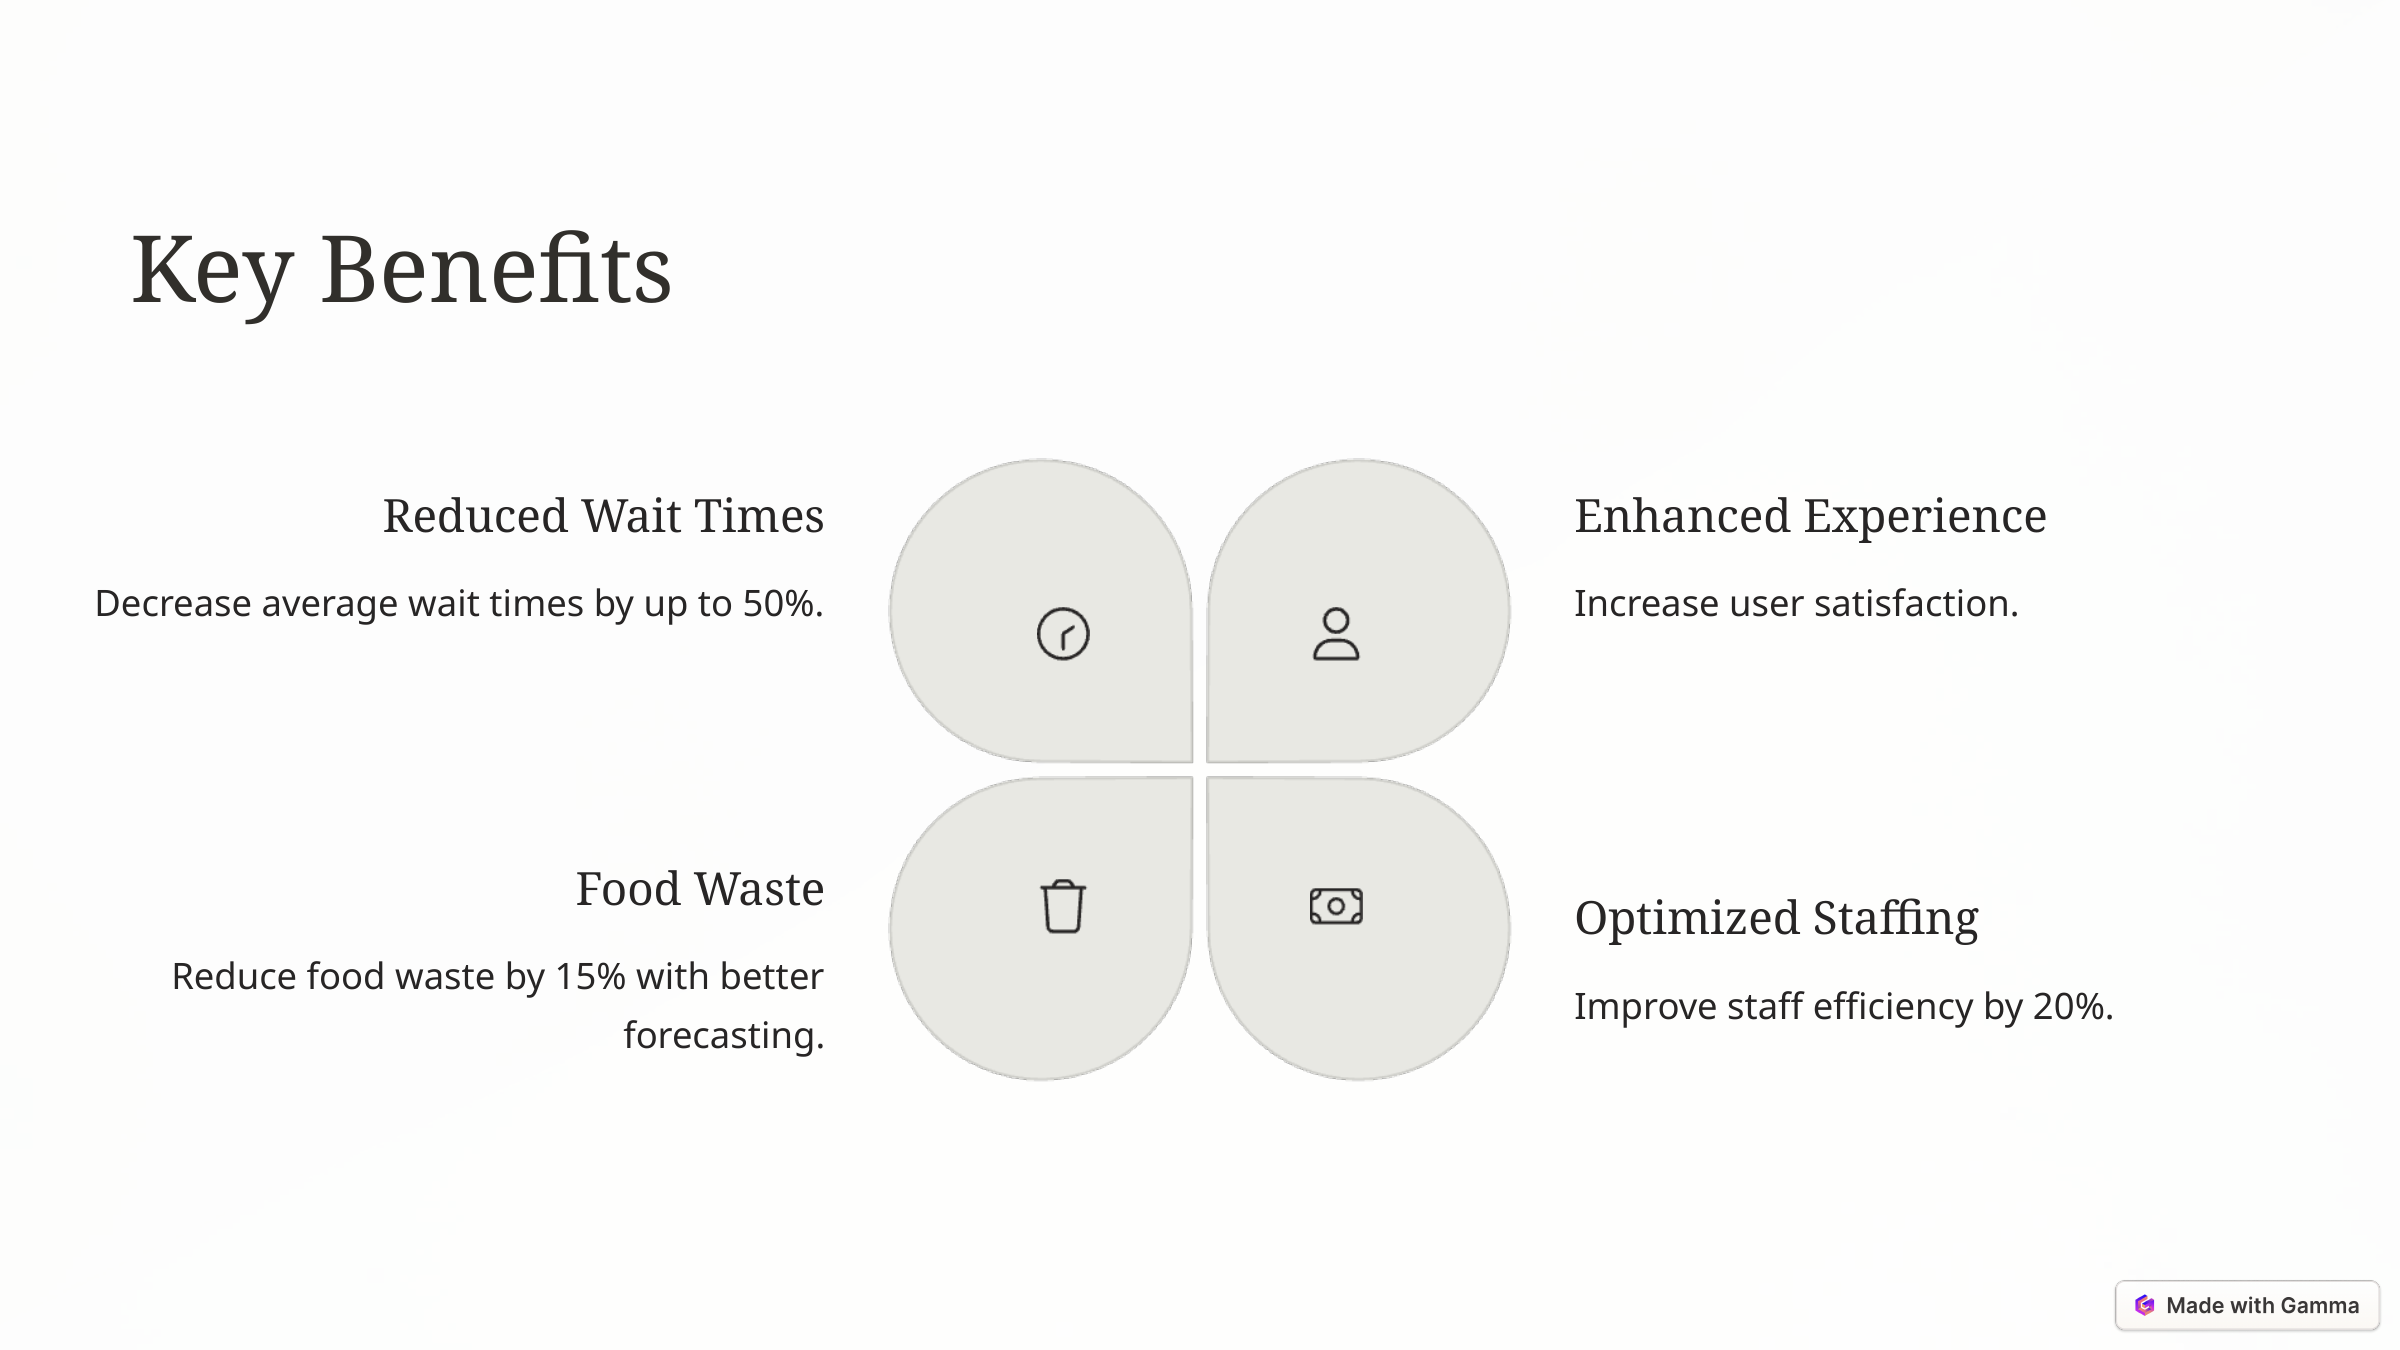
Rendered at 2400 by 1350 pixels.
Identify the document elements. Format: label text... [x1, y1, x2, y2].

text_box Increase user satisfaction. [1575, 564, 2270, 625]
text_box Decrease average wait times by up to 50%. [130, 564, 825, 625]
text_box Food Waste [360, 856, 825, 915]
text_box Optimized Staffing [1575, 886, 2040, 945]
text_box Enhanced Experience [1575, 484, 2040, 543]
text_box Reduce food waste by 15% with better forecasting. [130, 937, 825, 1057]
picture [825, 395, 1575, 1145]
picture [2106, 1271, 2389, 1339]
text_box Reduced Wait Times [360, 484, 825, 543]
text_box Improve staff efficiency by 20%. [1575, 967, 2270, 1027]
text_box Key Benefits [130, 205, 1061, 322]
